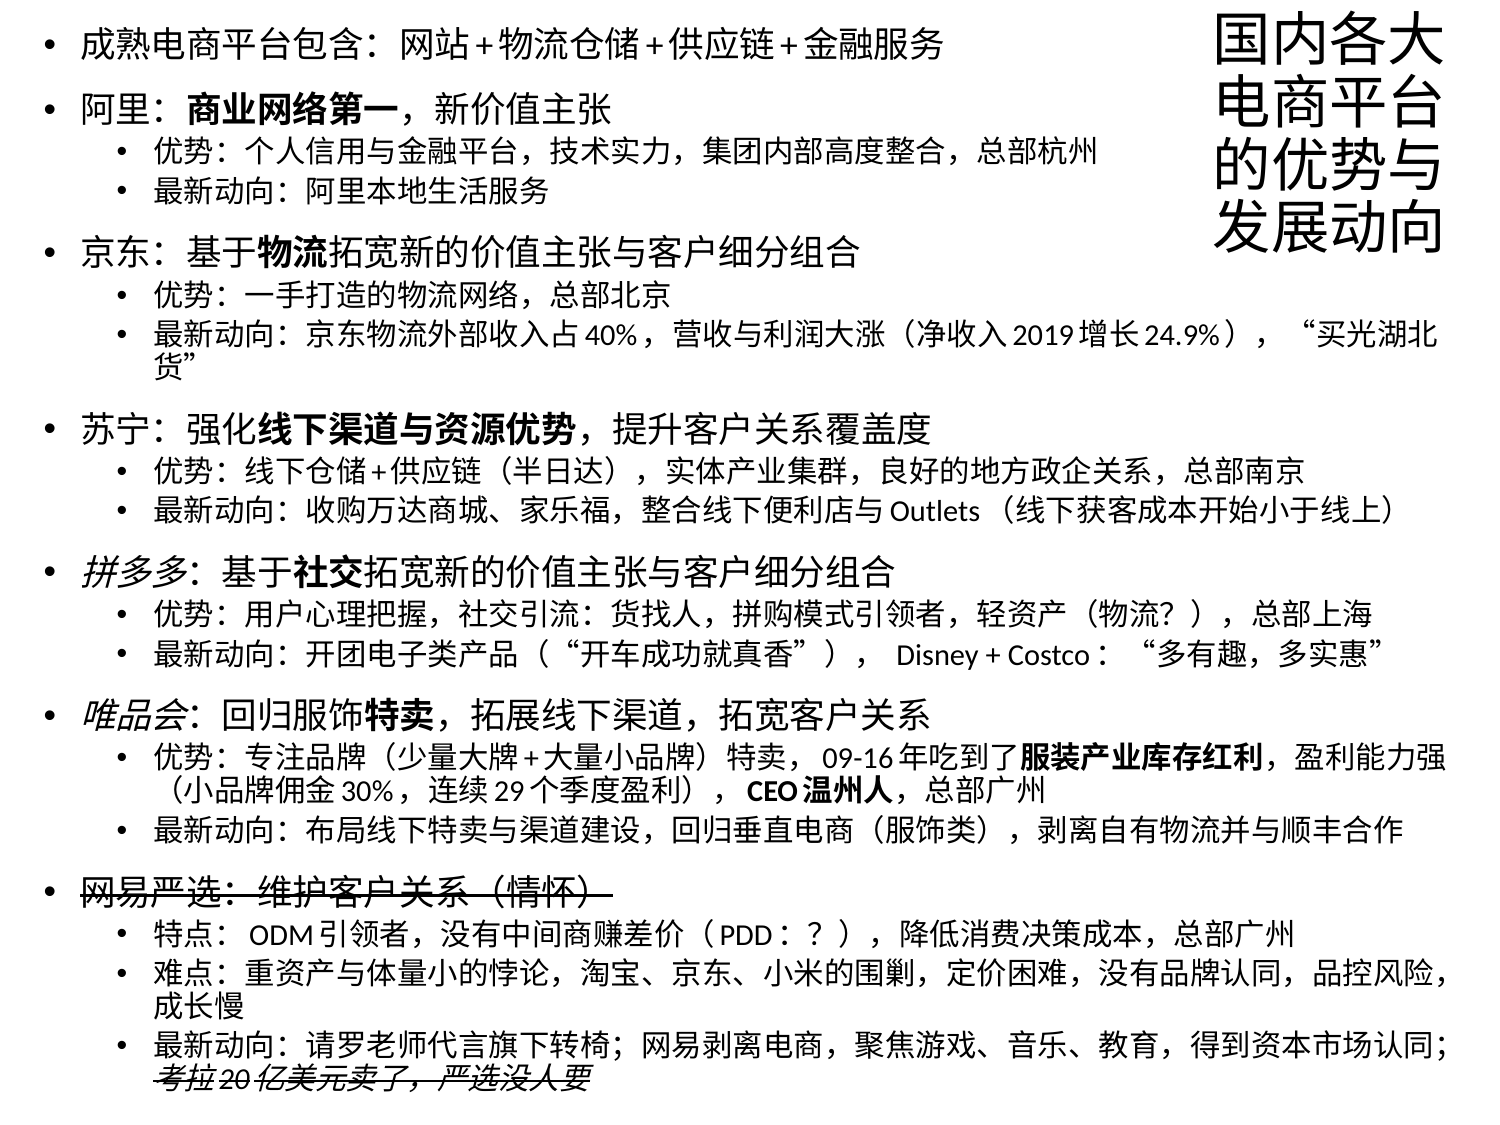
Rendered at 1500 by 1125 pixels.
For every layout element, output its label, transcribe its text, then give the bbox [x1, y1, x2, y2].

title 国内各大电商平台的优势与发展动向 [1197, 103, 1472, 169]
list 成熟电商平台包含：网站+物流仓储+供应链+金融服务 阿里：商业网络第一，新价值主张 优势：个人信用与金融平台，技术实力，集团内部高度整合，总部杭州 最新动向：阿里本地生活服务 京东：基于物流拓宽新的价值主张与客户细分组合 优势：一手打造的物流网络，总部北京 最新动向：京东物流外部收入占40%，营收与利润大涨（净收入2019增长24.9%），“买光湖北货” 苏宁：强化线下渠道与资源优势，提升客户关系覆盖度 优势：线下仓储+供应链（半日达），实体产业集群，良好的地方政企关系，总部南京 最新动向：收购万达商城、家乐福，整合线下便利店与Outlets（线下获客成本开始小于线上） 拼多多：基于社交拓宽新的价值主张与客户细分组合 优势：用户心理把握，社交引流：货找人，拼购模式引领者，轻资产（物流？），总部上海 最新动向：开团电子类产品（“开车成功就真香”）， Disney + Costco：“多有趣，多实惠” 唯品会：回归服饰特卖，拓展线下渠道，拓宽客户关系 优势：专注品牌（少量大牌+大量小品牌）特卖，09-16年吃到了服装产业库存红利，盈利能力强（小品牌佣金30%，连续29个季度盈利），CEO温州人，总部广州 最新动向：布局线下特卖与渠道建设，回归垂直电商（服饰类），剥离自有物流并与顺丰合作 网易严选：维护客户关系（情怀） 特点：ODM引领者，没有中间商赚差价（PDD：？），降低消费决策成本，总部广州 难点：重资产与体量小的悖论，淘宝、京东、小米的围剿，定价困难，没有品牌认同，品控风险，成长慢 最新动向：请罗老师代言旗下转椅；网易剥离电商，聚焦游戏、音乐、教育，得到资本市场认同；考拉20亿美元卖了，严选没人要 [28, 19, 1472, 1125]
